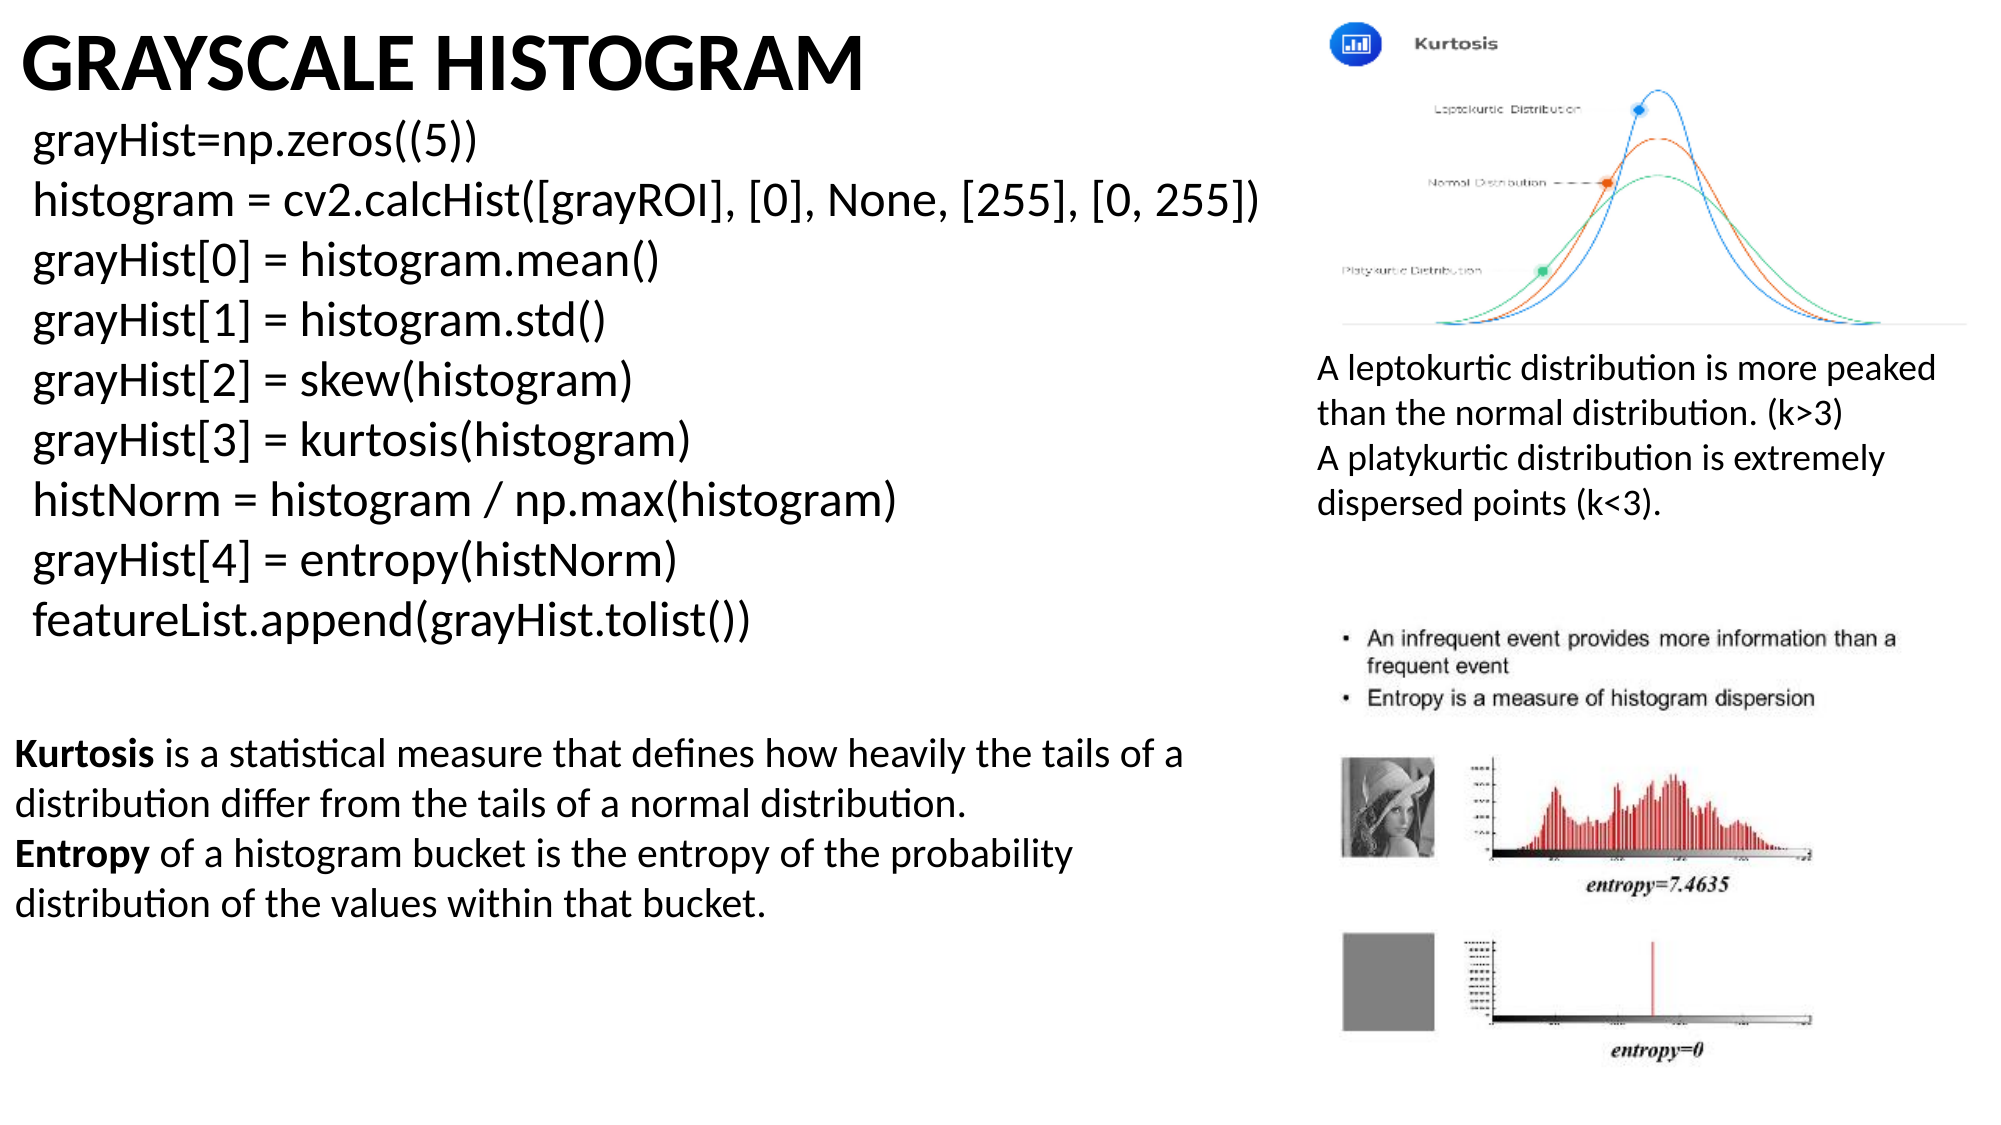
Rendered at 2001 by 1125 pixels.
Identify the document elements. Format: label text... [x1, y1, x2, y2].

picture [1302, 0, 2000, 352]
picture [1302, 592, 1975, 1097]
text_box Kurtosis is a statistical measure that defines how heavily the tails of a distribution differ from the tails of a normal distribution. Entropy of a histogram bucket is the entropy of the probability distribution of the values within that bucket. [0, 717, 1231, 933]
text_box A leptokurtic distribution is more peaked than the normal distribution. (k>3) A platykurtic distribution is extremely dispersed points (k<3). [1302, 352, 2000, 531]
text_box GRAYSCALE HISTOGRAM grayHist=np.zeros((5)) histogram = cv2.calcHist([grayROI], [0], None, [255], [0, 255]) grayHist[0] = histogram.mean() grayHist[1] = histogram.std() grayHist[2] = skew(histogram) grayHist[3] = kurtosis(histogram) histNorm = histogram / np.max(histogram) grayHist[4] = entropy(histNorm) featureList.append(grayHist.tolist()) [0, 0, 1486, 654]
